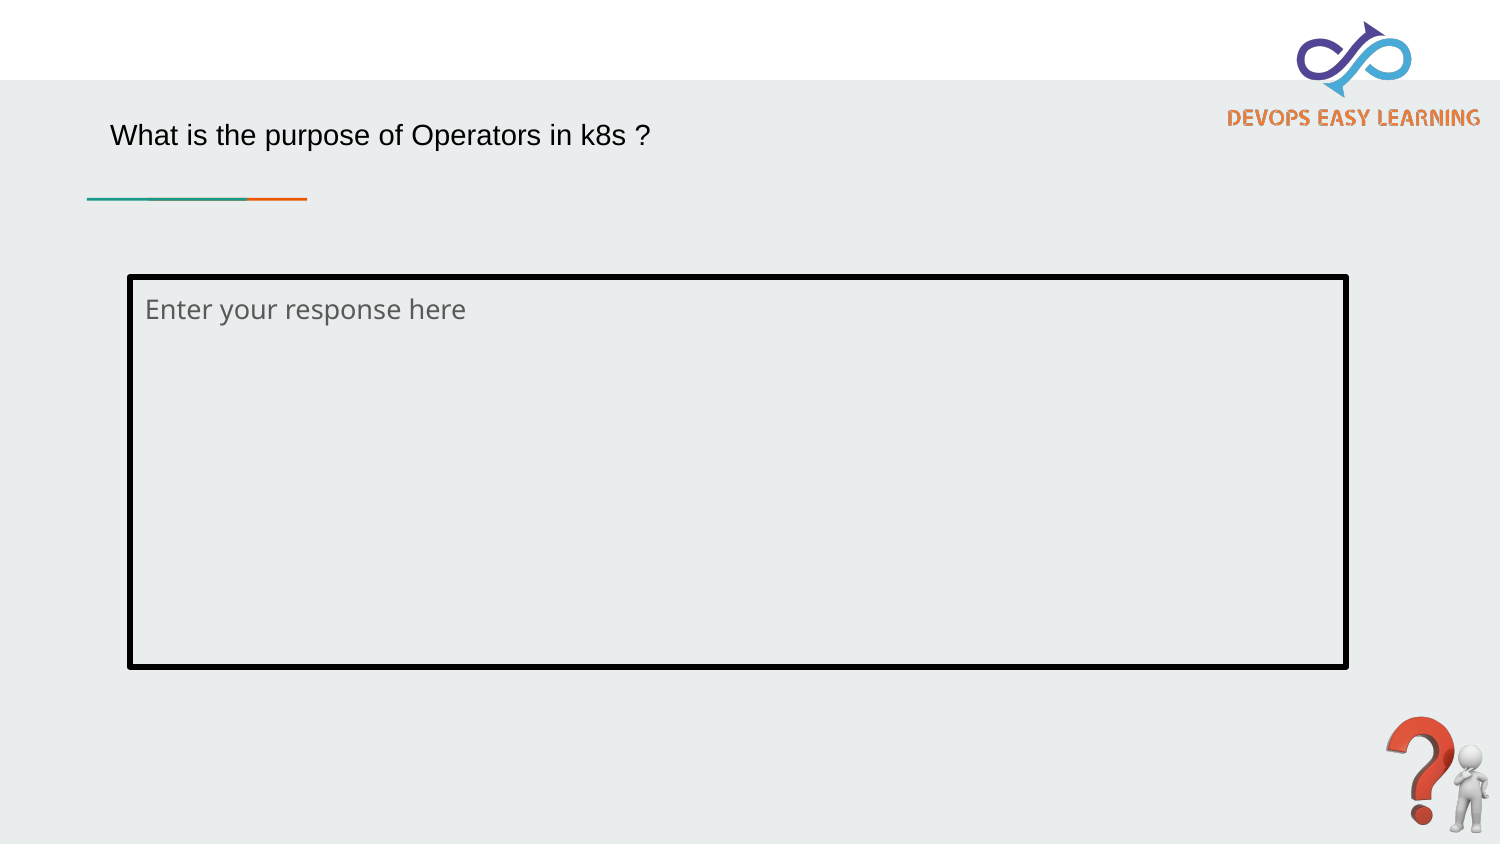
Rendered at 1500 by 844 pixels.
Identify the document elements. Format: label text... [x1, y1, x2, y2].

text_box What is the purpose of Operators in k8s ? [95, 101, 1226, 272]
picture [1216, 9, 1492, 148]
text_box Enter your response here [129, 277, 1346, 667]
picture [1378, 706, 1500, 844]
